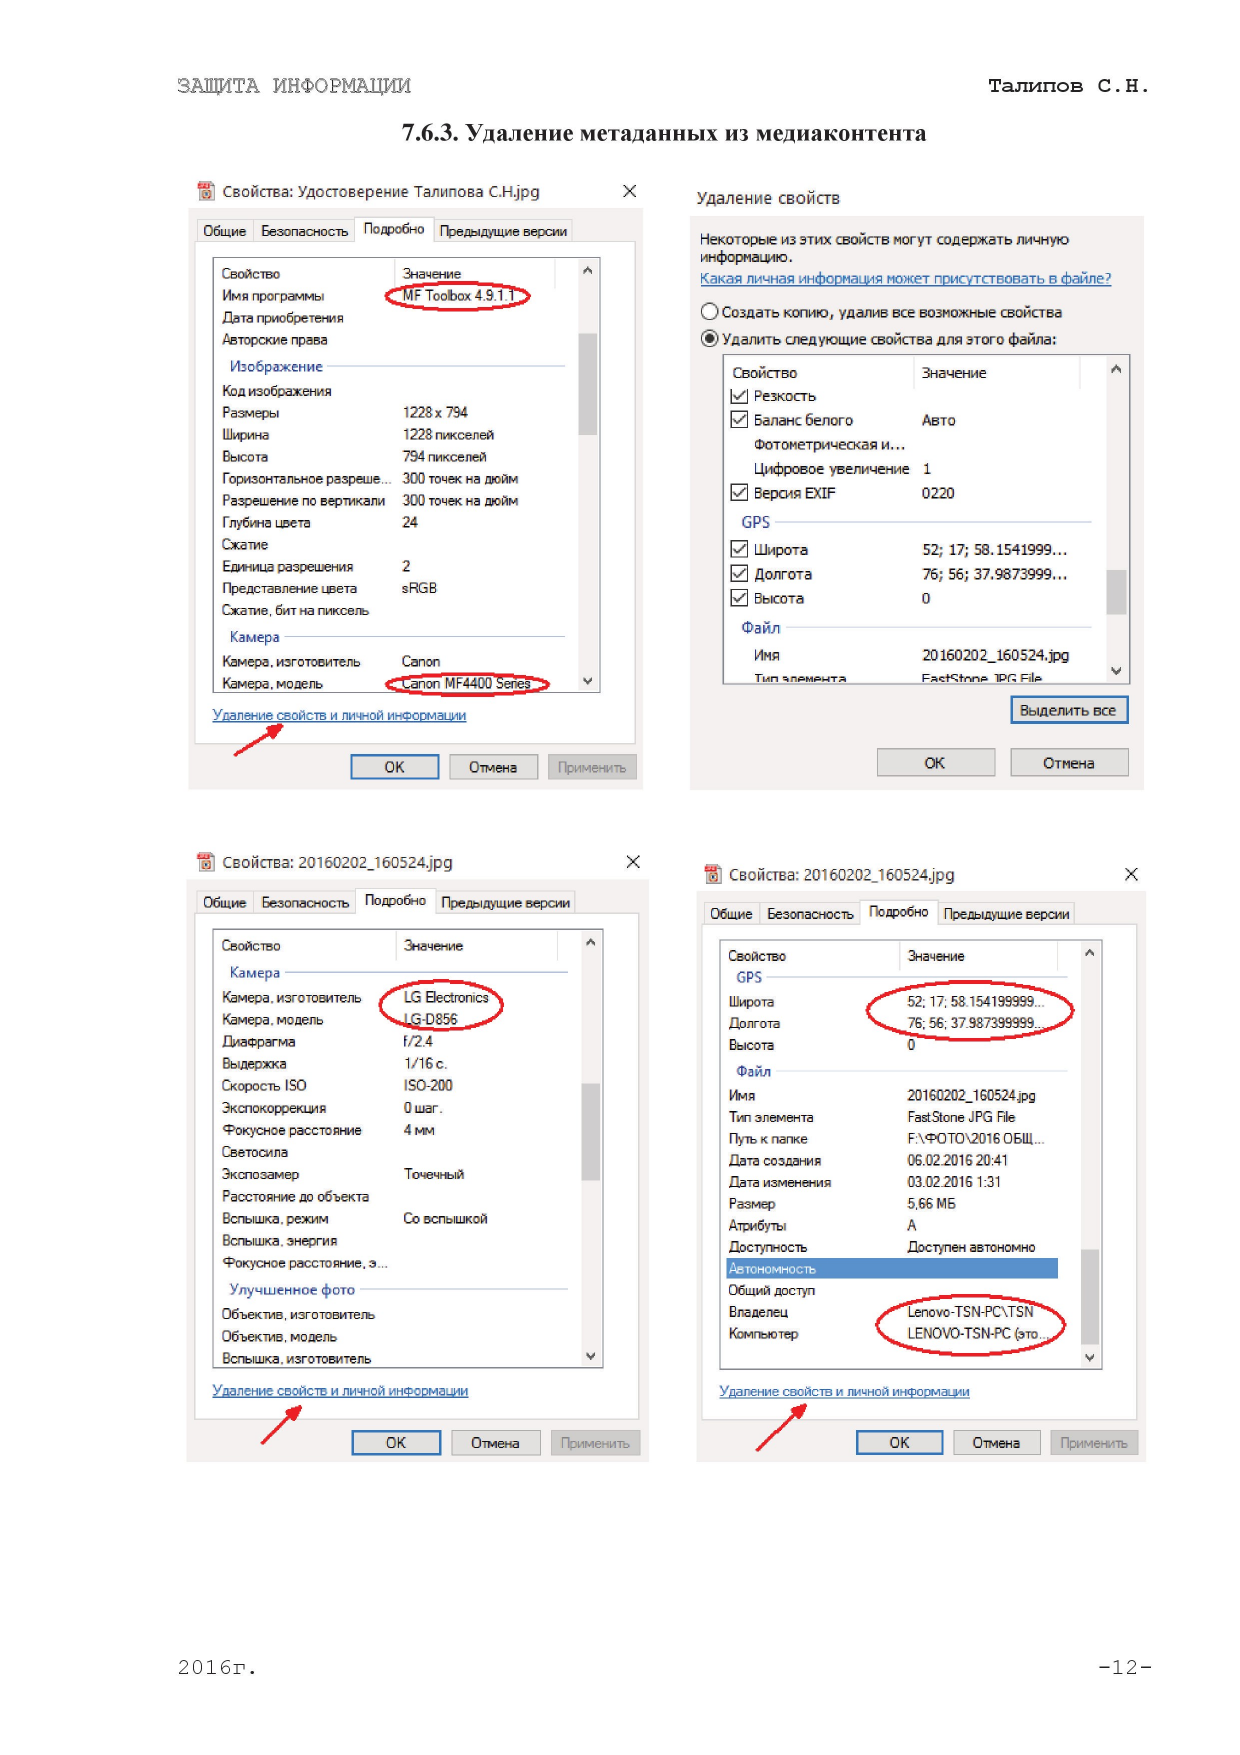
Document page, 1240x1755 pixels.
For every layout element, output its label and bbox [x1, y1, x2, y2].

text_box [0, 0, 1240, 1754]
